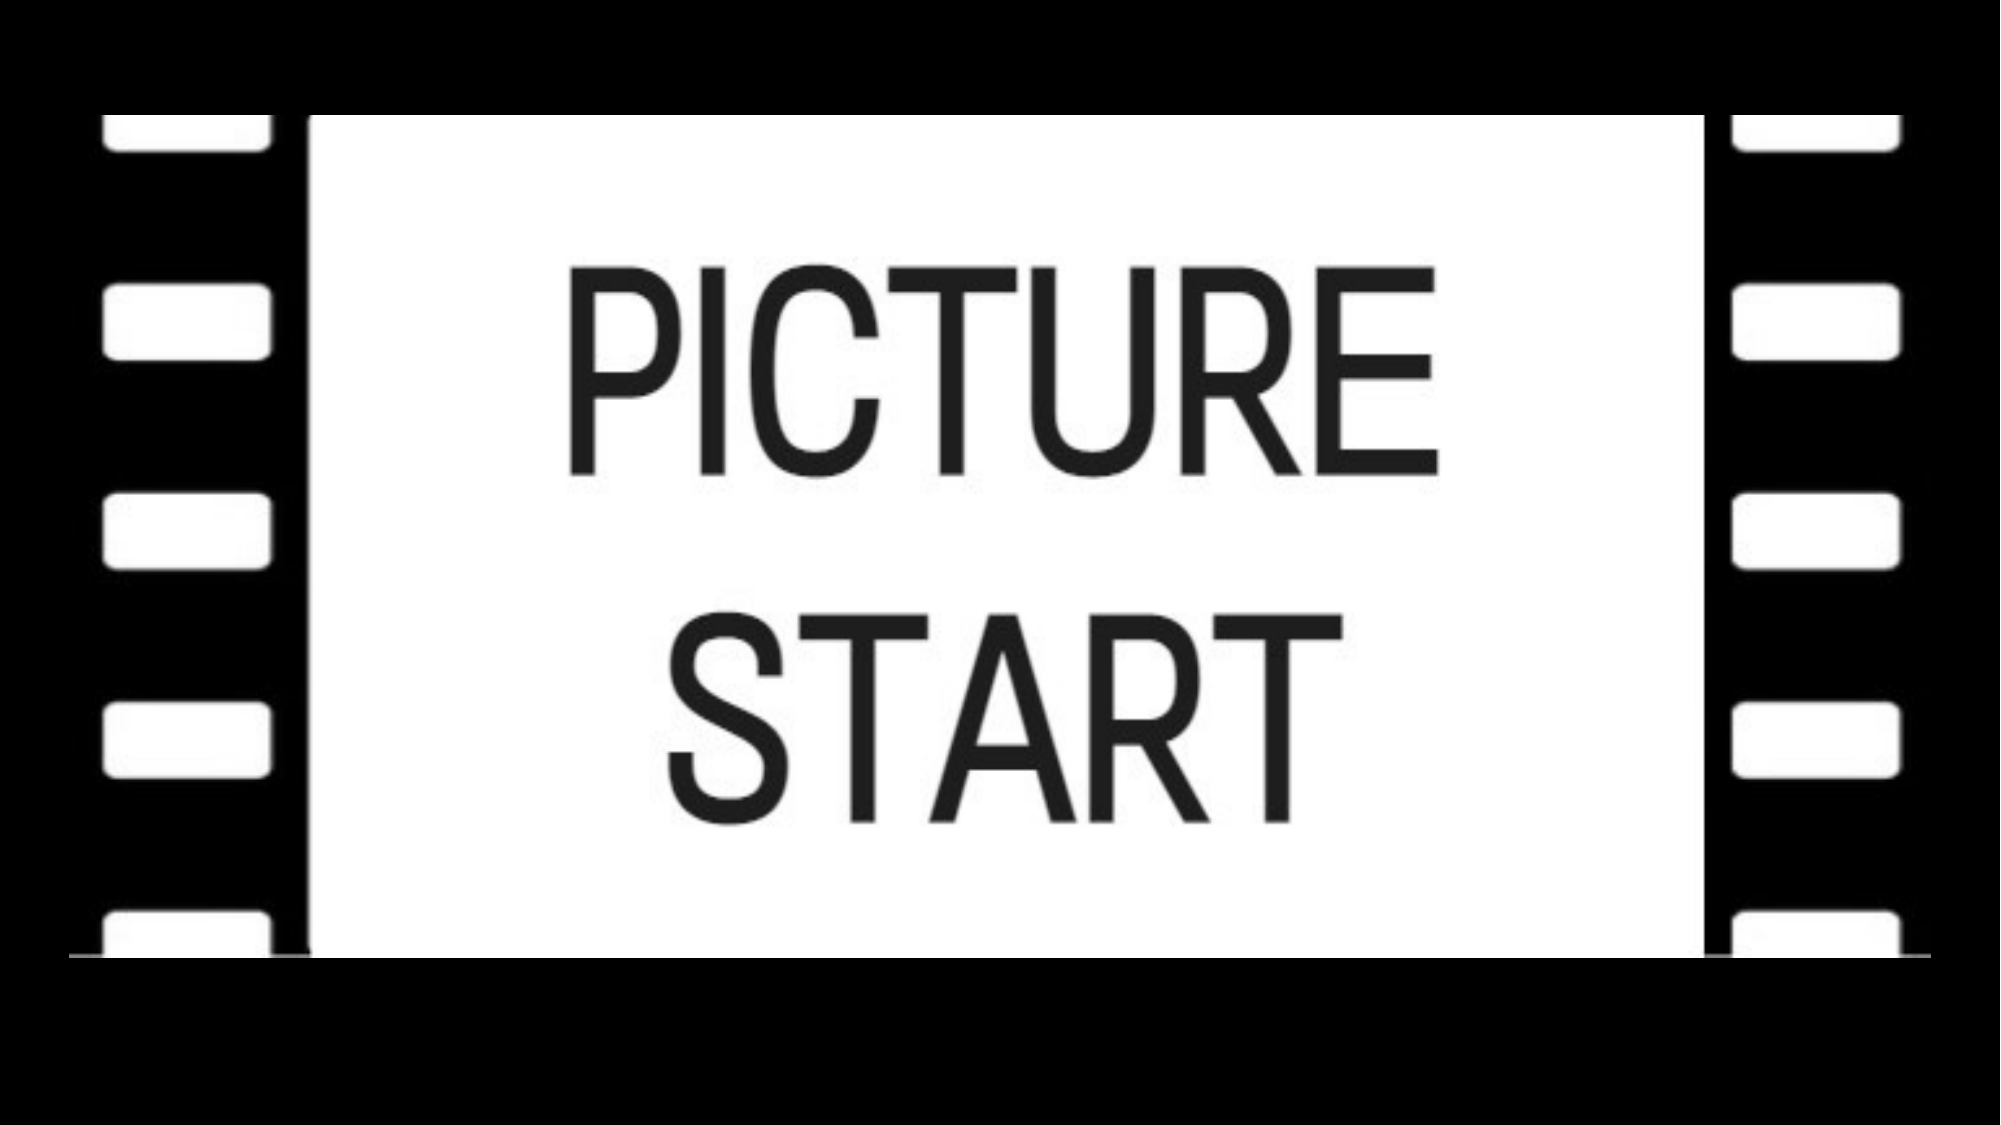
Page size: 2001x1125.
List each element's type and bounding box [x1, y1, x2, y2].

text_box [68, 114, 1932, 959]
